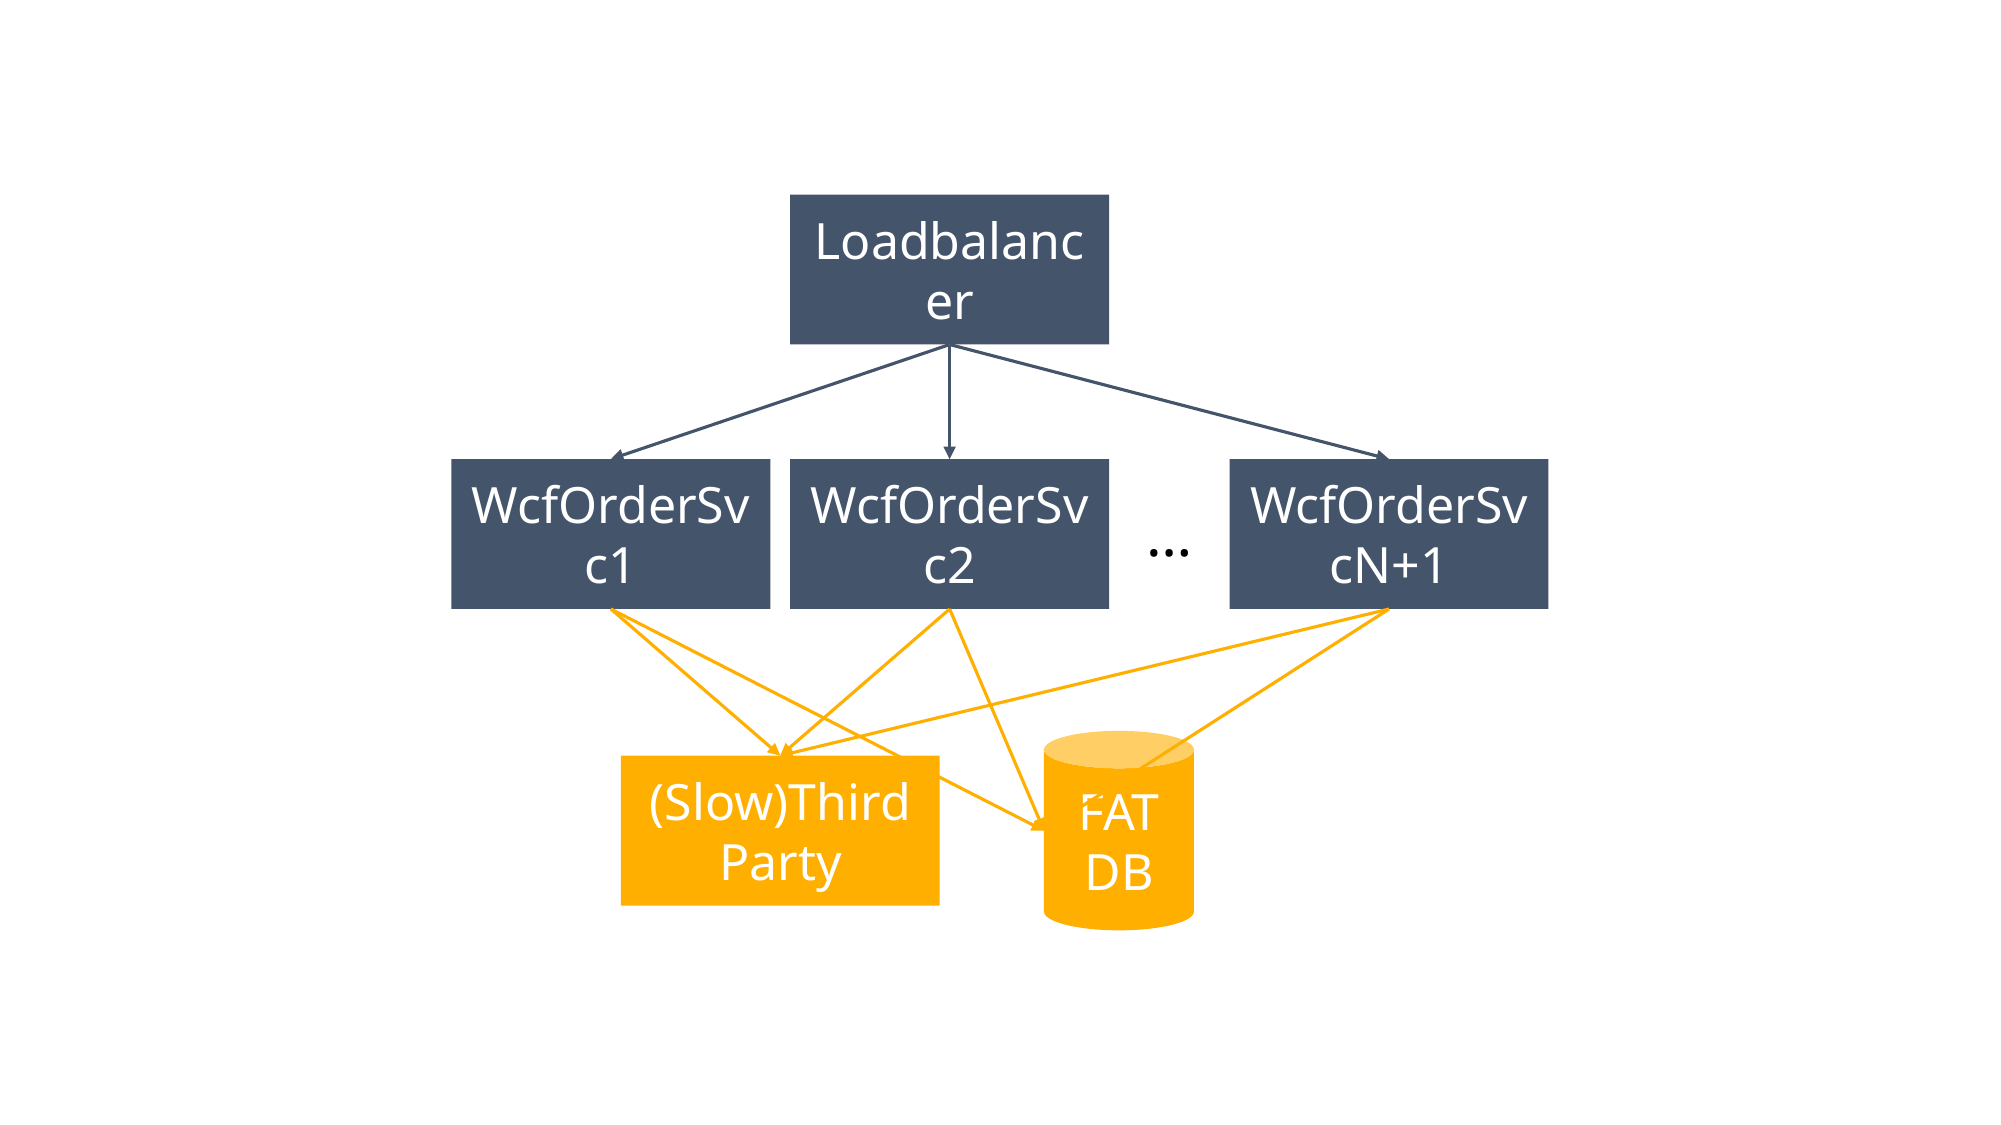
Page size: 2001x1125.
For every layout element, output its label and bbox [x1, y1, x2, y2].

text_box [451, 194, 1549, 931]
